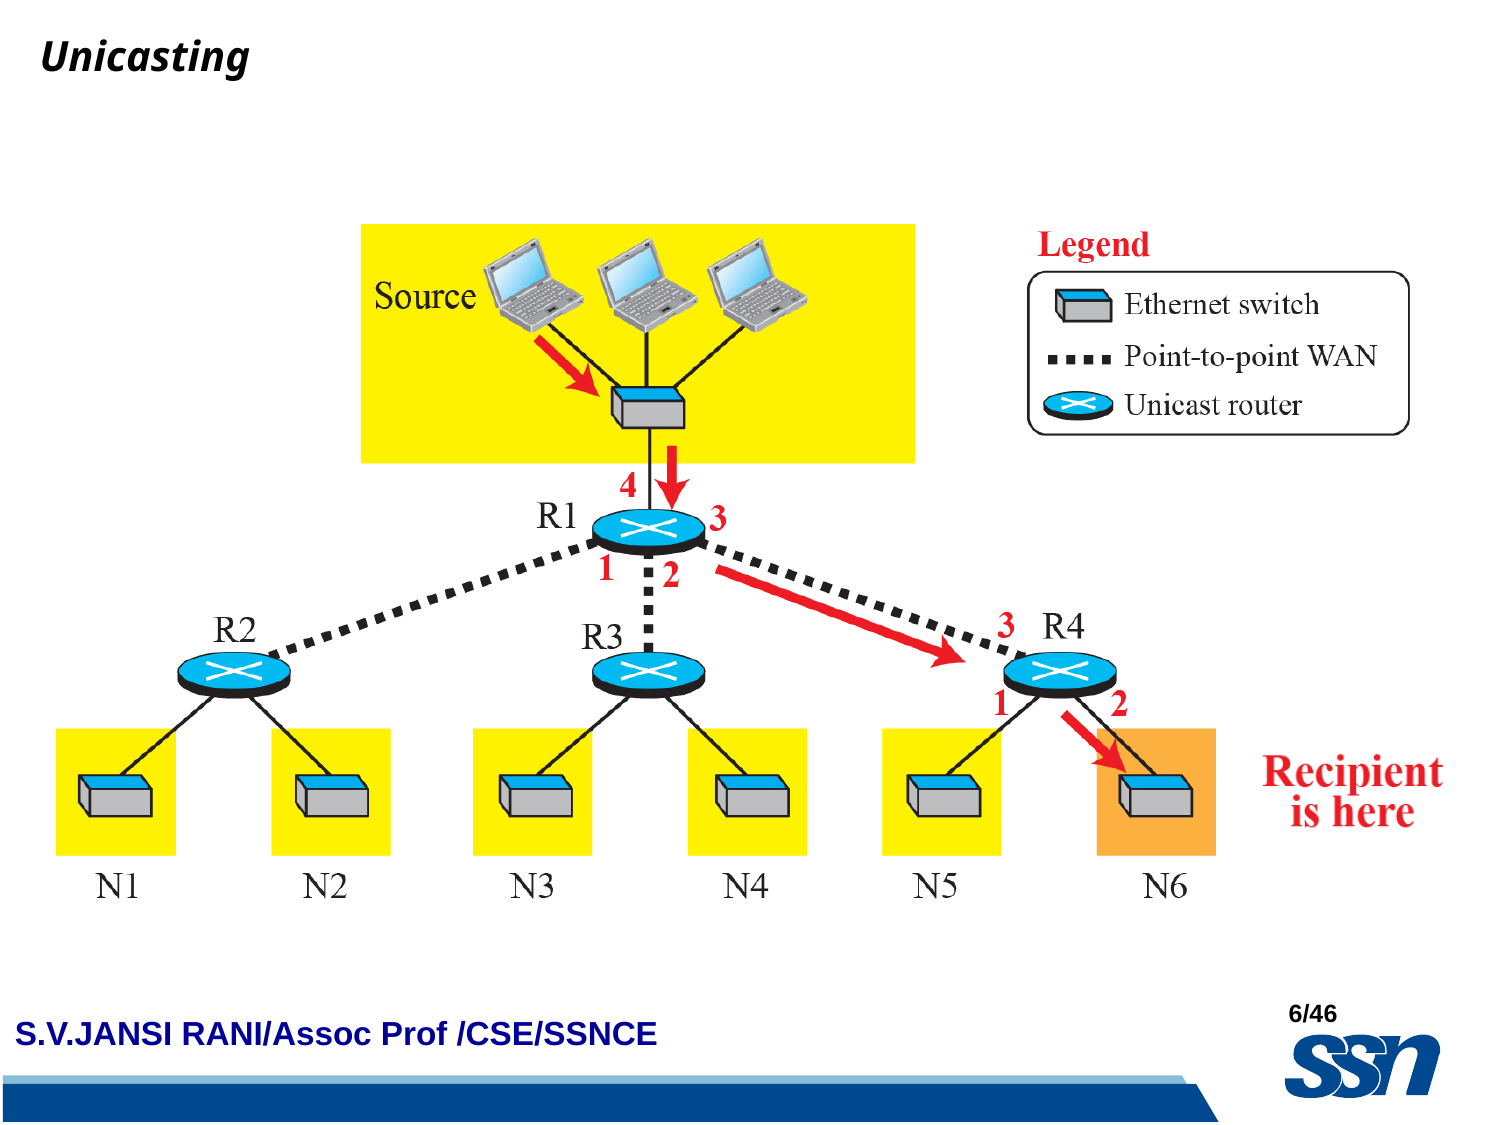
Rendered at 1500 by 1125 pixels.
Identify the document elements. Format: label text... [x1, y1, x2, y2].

picture [56, 224, 1410, 910]
text_box Unicasting [24, 22, 1363, 87]
picture [1262, 749, 1444, 840]
